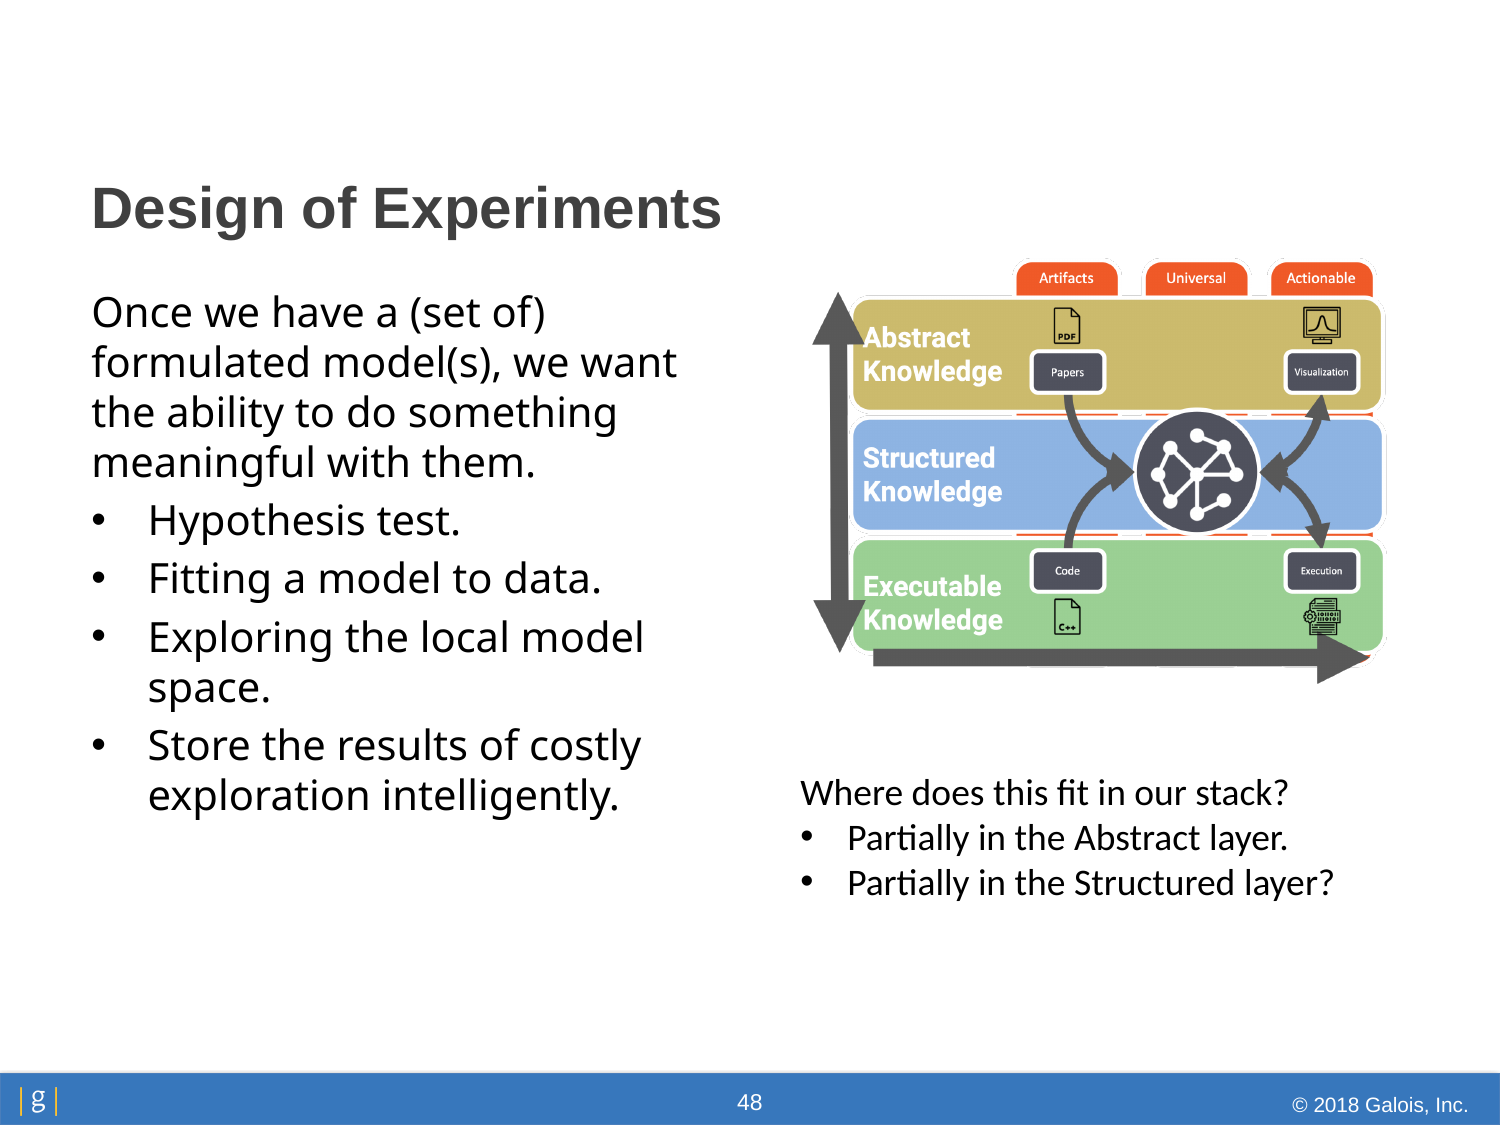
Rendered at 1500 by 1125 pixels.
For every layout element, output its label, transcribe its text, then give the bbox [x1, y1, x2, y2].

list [785, 238, 1423, 710]
list Once we have a (set of) formulated model(s), we want the ability to do something meaningful with them. Hypothesis test. Fitting a model to data. Exploring the local model space. Store the results of costly exploration intelligently. [76, 277, 713, 1007]
picture [20, 1087, 57, 1116]
title Design of Experiments [76, 172, 1422, 239]
text_box Where does this fit in our stack? Partially in the Abstract layer. Partially in the Structured layer? [785, 760, 1422, 911]
